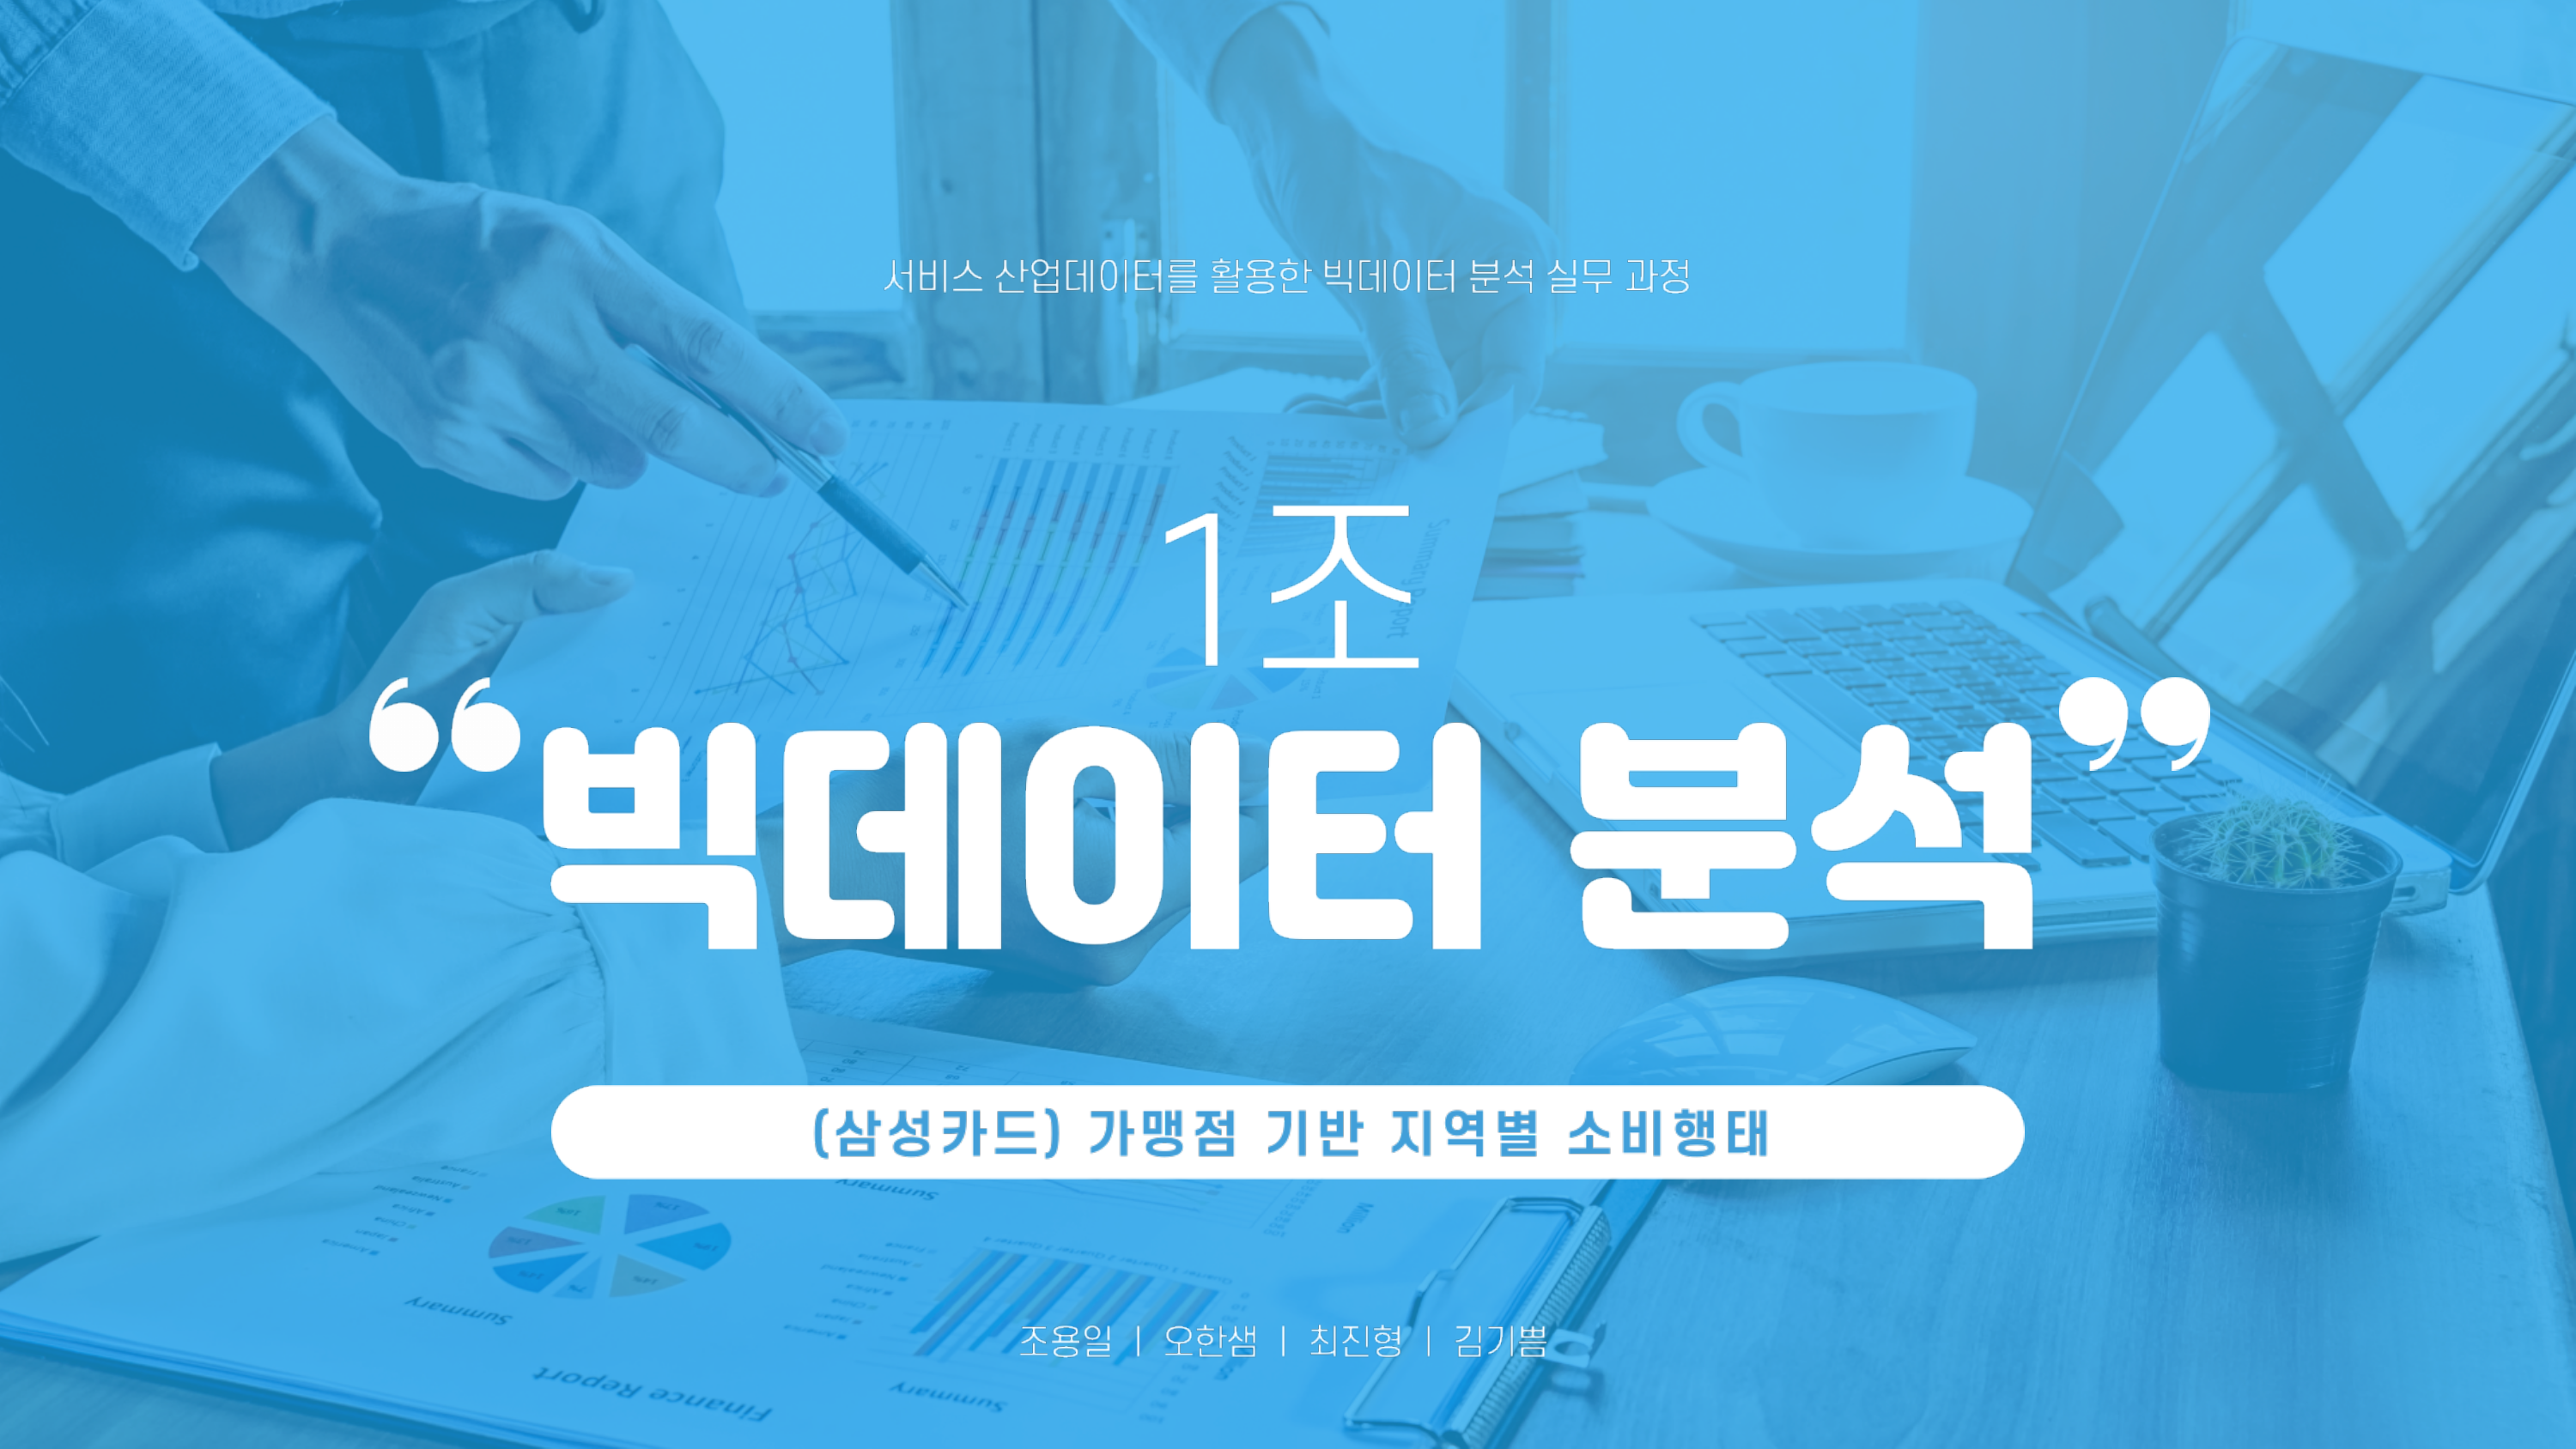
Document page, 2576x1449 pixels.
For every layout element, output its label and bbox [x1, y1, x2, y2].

text_box [2059, 676, 2210, 772]
picture [670, 246, 1707, 311]
picture [492, 422, 2145, 1059]
picture [854, 1313, 1564, 1374]
picture [556, 1093, 1790, 1183]
text_box [369, 676, 520, 772]
text_box [550, 1085, 2025, 1179]
text_box [0, 0, 2576, 1449]
